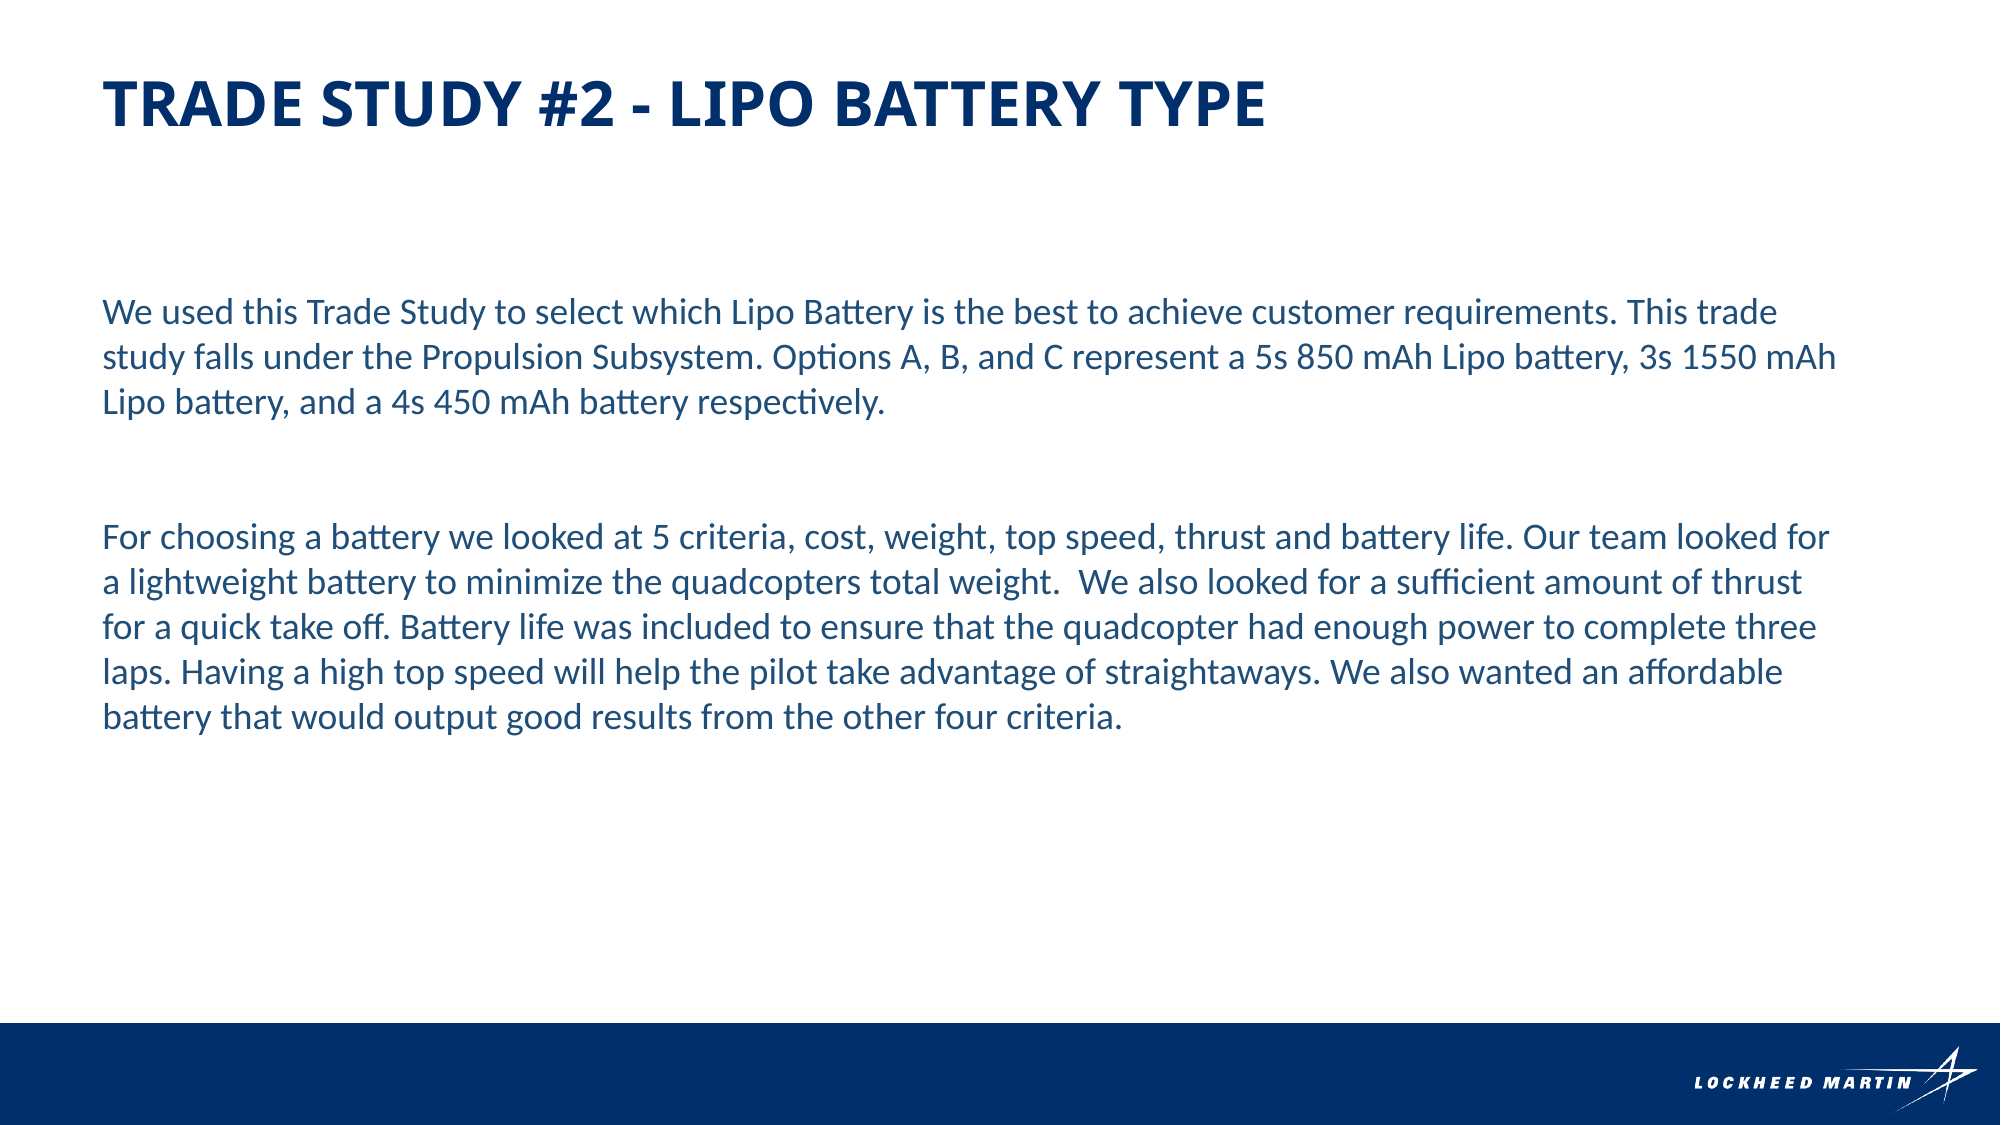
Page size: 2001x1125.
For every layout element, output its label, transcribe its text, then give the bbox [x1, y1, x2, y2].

list Trade Study #2 - Lipo Battery Type [87, 57, 1899, 150]
text_box We used this Trade Study to select which Lipo Battery is the best to achieve customer requirements. This trade study falls under the Propulsion Subsystem. Options A, B, and C represent a 5s 850 mAh Lipo battery, 3s 1550 mAh Lipo battery, and a 4s 450 mAh battery respectively. For choosing a battery we looked at 5 criteria, cost, weight, top speed, thrust and battery life. Our team looked for a lightweight battery to minimize the quadcopters total weight. We also looked for a sufficient amount of thrust for a quick take off. Battery life was included to ensure that the quadcopter had enough power to complete three laps. Having a high top speed will help the pilot take advantage of straightaways. We also wanted an affordable battery that would output good results from the other four criteria. [87, 280, 1858, 745]
